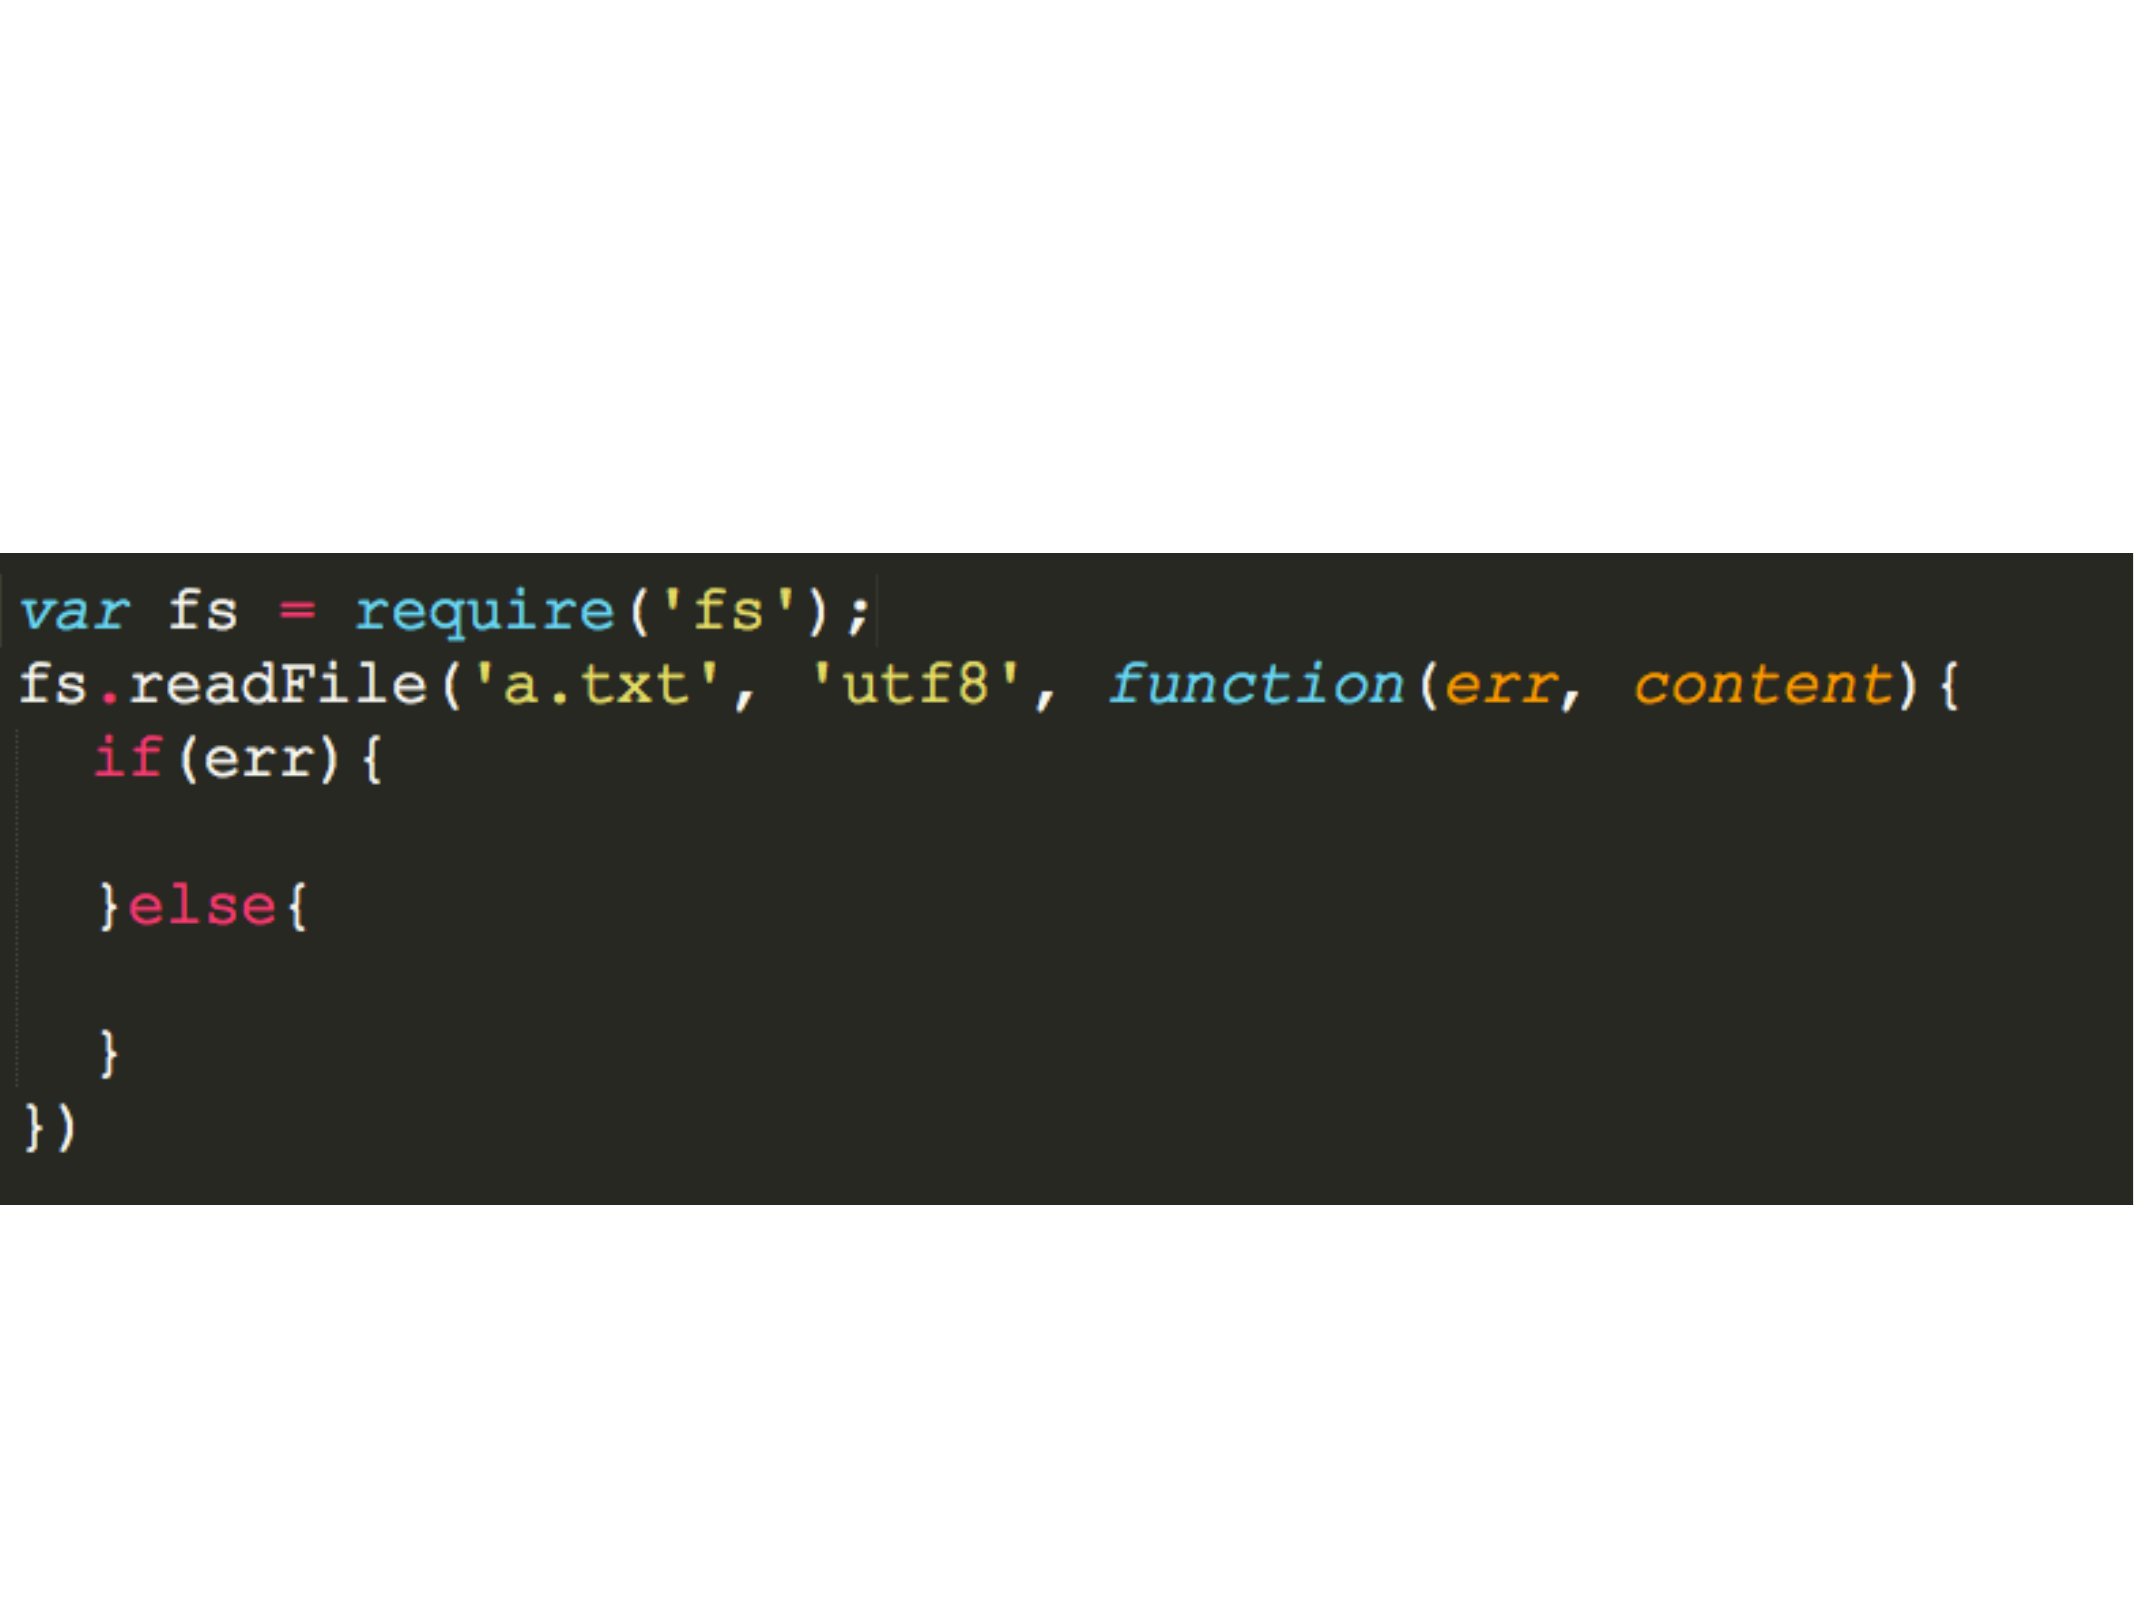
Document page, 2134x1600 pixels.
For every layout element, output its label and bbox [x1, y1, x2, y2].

picture [0, 553, 2134, 1205]
